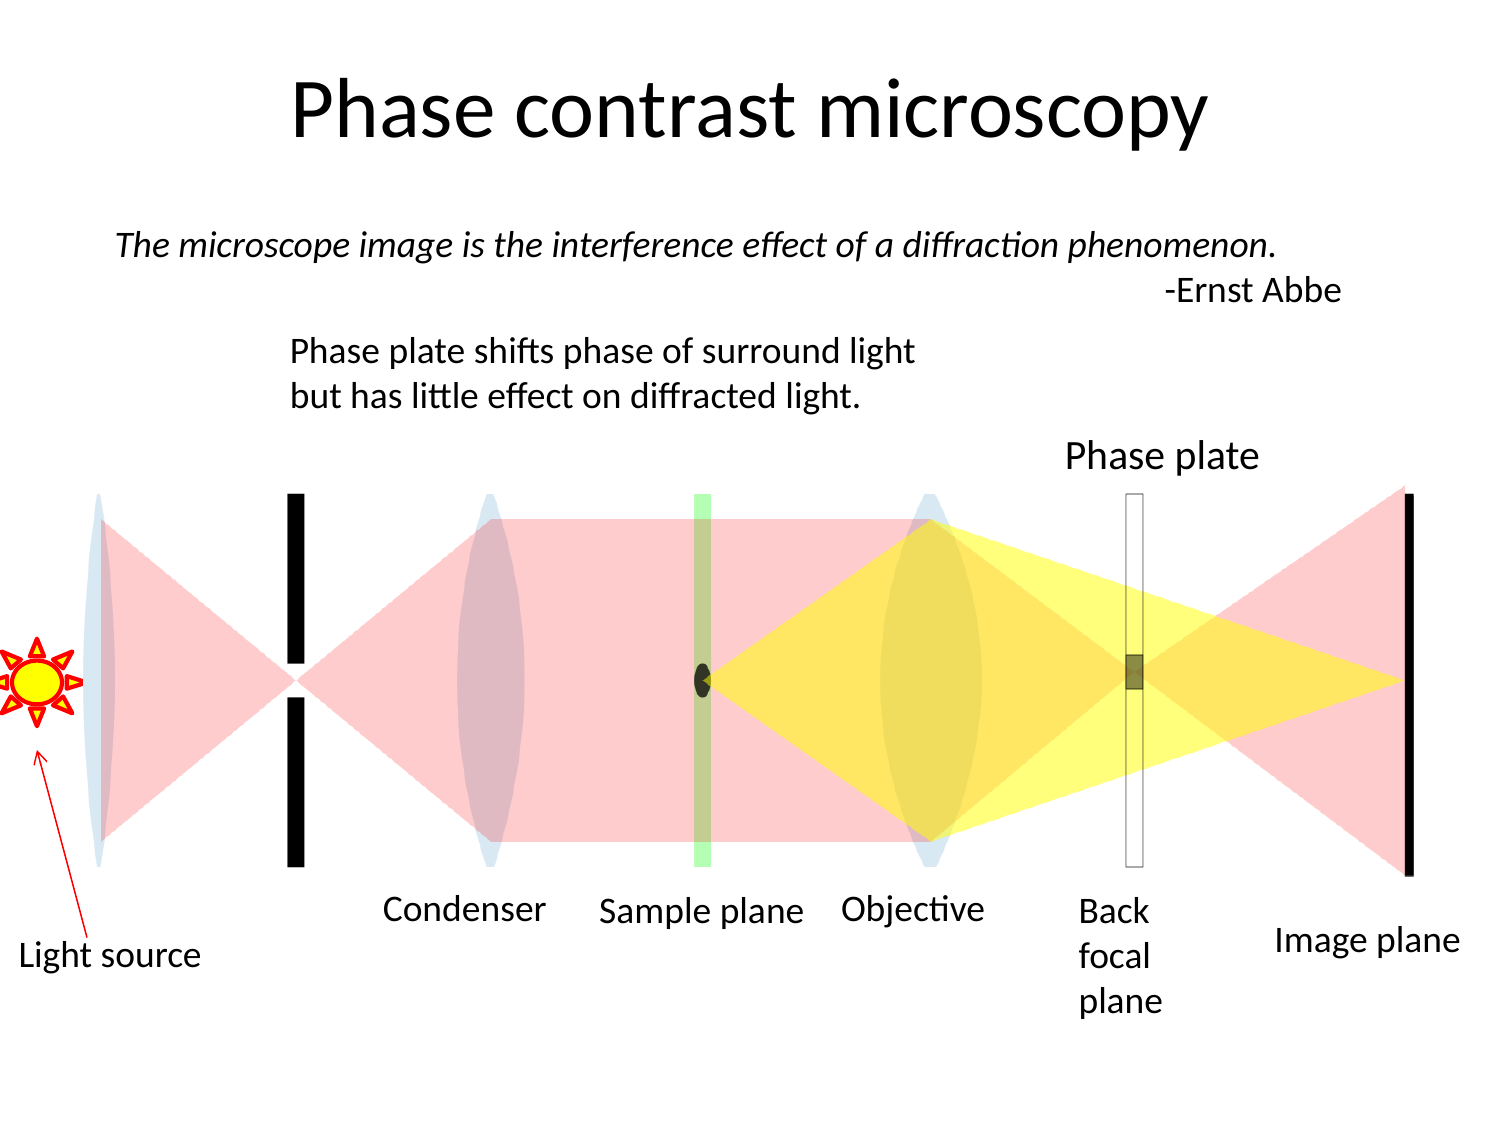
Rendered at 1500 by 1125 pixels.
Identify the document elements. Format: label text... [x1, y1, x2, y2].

text_box Back focal plane [1063, 886, 1227, 1029]
text_box Condenser [368, 886, 584, 937]
text_box The microscope image is the interference effect of a diffraction phenomenon. -Ernst Abbe [99, 212, 1388, 318]
title Phase contrast microscopy [75, 45, 1425, 163]
text_box Sample plane [584, 886, 822, 939]
picture [83, 485, 1414, 878]
text_box [0, 636, 78, 729]
text_box Phase plate shifts phase of surround light but has little effect on diffracted light. [274, 318, 963, 424]
text_box Objective [826, 886, 1063, 937]
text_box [36, 749, 88, 938]
text_box Light source [3, 922, 242, 983]
text_box Phase plate [1050, 420, 1312, 484]
text_box Image plane [1259, 907, 1498, 967]
